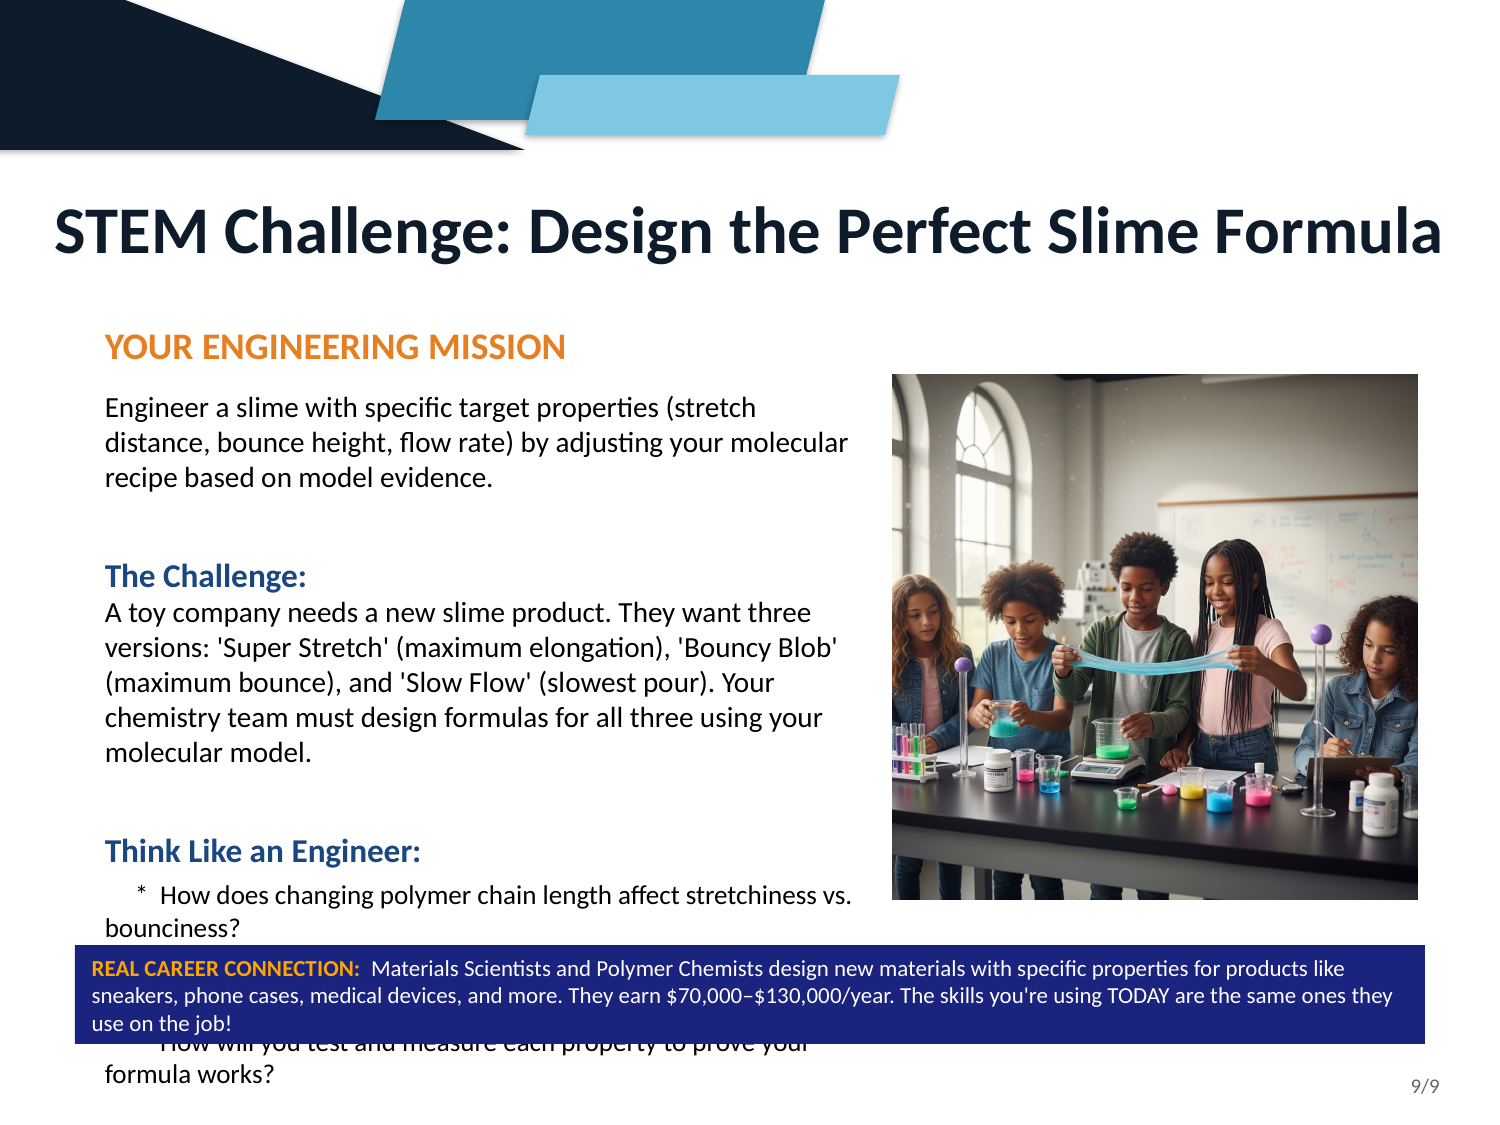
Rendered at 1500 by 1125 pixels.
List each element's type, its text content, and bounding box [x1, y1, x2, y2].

picture [892, 374, 1418, 901]
text_box YOUR ENGINEERING MISSION Engineer a slime with specific target properties (stretch distance, bounce height, flow rate) by adjusting your molecular recipe based on model evidence. The Challenge: A toy company needs a new slime product. They want three versions: 'Super Stretch' (maximum elongation), 'Bouncy Blob' (maximum bounce), and 'Slow Flow' (slowest pour). Your chemistry team must design formulas for all three using your molecular model. Think Like an Engineer: * How does changing polymer chain length affect stretchiness vs. bounciness? * What concentration and bond strength produces the slowest flow rate? * How will you test and measure each property to prove your formula works? [89, 1044, 870, 1097]
text_box REAL CAREER CONNECTION: Materials Scientists and Polymer Chemists design new materials with specific properties for products like sneakers, phone cases, medical devices, and more. They earn $70,000–$130,000/year. The skills you're using TODAY are the same ones they use on the job! [74, 945, 1425, 1044]
text_box STEM Challenge: Design the Perfect Slime Formula [39, 179, 1460, 275]
text_box [374, 0, 826, 121]
text_box YOUR ENGINEERING MISSION Engineer a slime with specific target properties (stretch distance, bounce height, flow rate) by adjusting your molecular recipe based on model evidence. The Challenge: A toy company needs a new slime product. They want three versions: 'Super Stretch' (maximum elongation), 'Bouncy Blob' (maximum bounce), and 'Slow Flow' (slowest pour). Your chemistry team must design formulas for all three using your molecular model. Think Like an Engineer: * How does changing polymer chain length affect stretchiness vs. bounciness? * What concentration and bond strength produces the slowest flow rate? * How will you test and measure each property to prove your formula works? [89, 314, 870, 945]
text_box [0, 0, 526, 151]
text_box 9/9 [1395, 1065, 1455, 1105]
text_box [524, 74, 901, 136]
